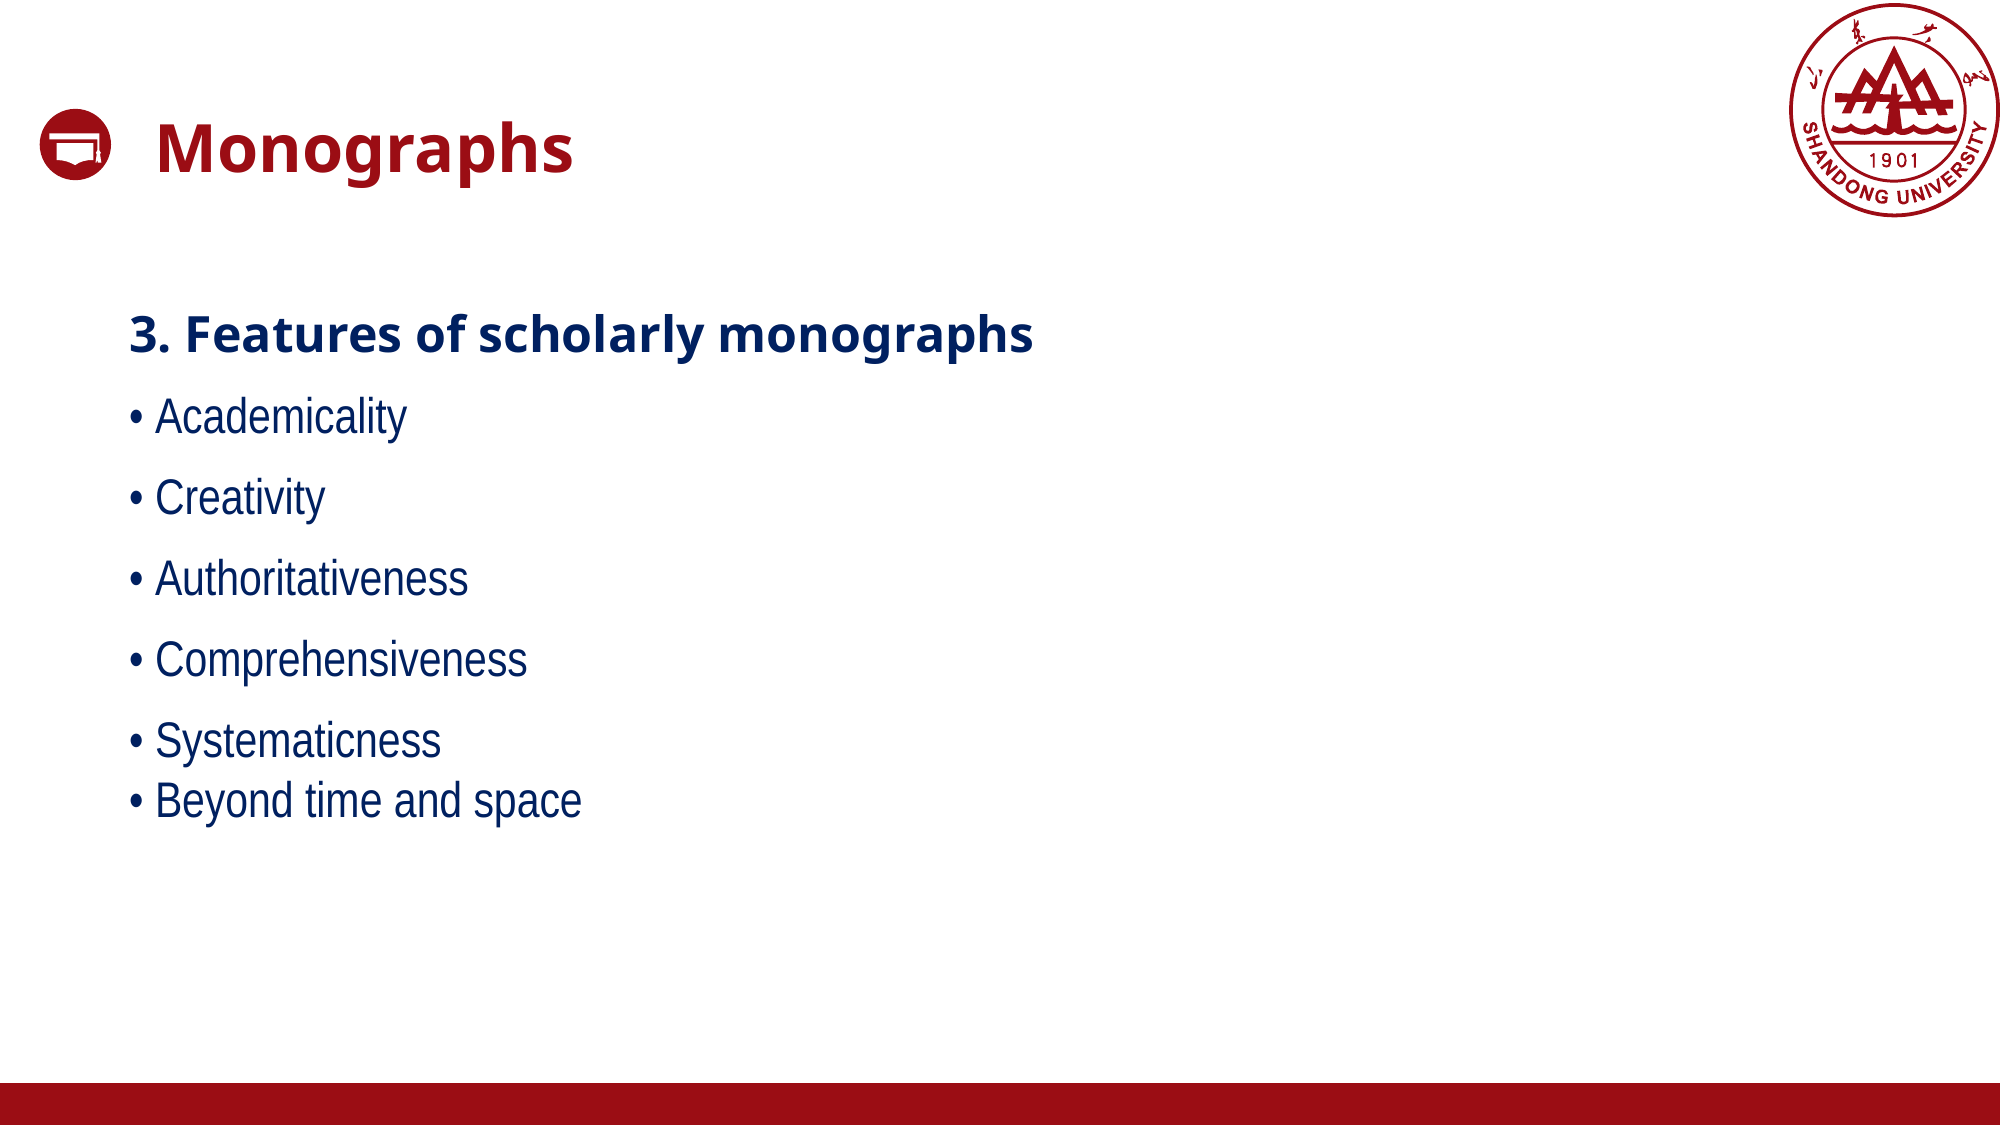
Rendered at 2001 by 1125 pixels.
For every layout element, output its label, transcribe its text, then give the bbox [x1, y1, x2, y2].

text_box • Systematicness • Beyond time and space [114, 699, 1412, 895]
list 3. Features of scholarly monographs • Academicality • Creativity • Authoritativeness • Comprehensiveness [114, 265, 1674, 987]
list Monographs [139, 107, 1697, 181]
